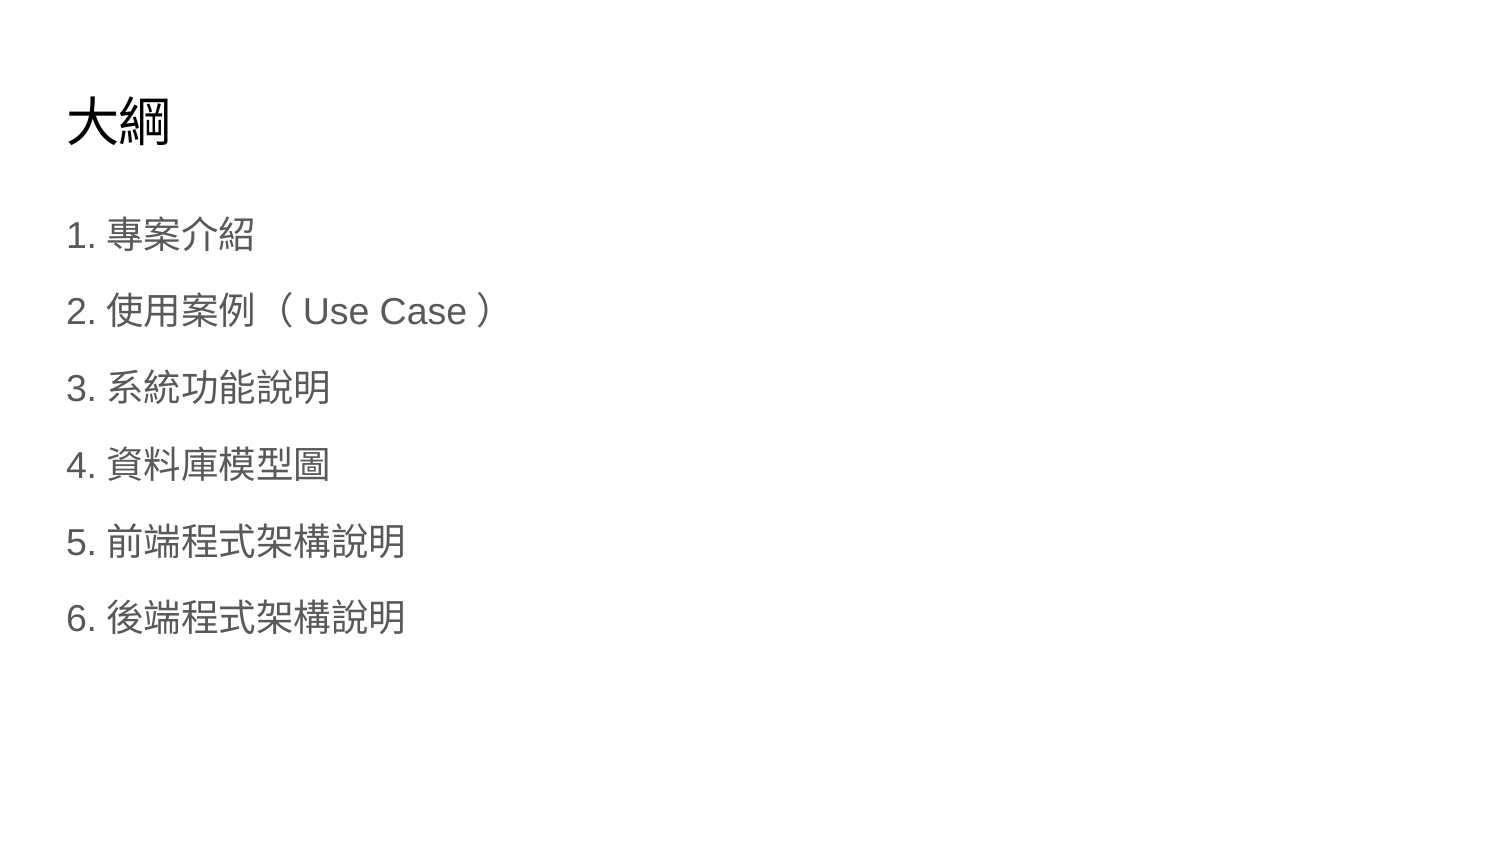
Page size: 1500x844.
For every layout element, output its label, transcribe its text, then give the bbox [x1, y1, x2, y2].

list 1.專案介紹 2.使用案例（Use Case） 3.系統功能說明 4.資料庫模型圖 5.前端程式架構說明 6.後端程式架構說明 [51, 189, 1449, 750]
title 大綱 [51, 72, 1449, 167]
